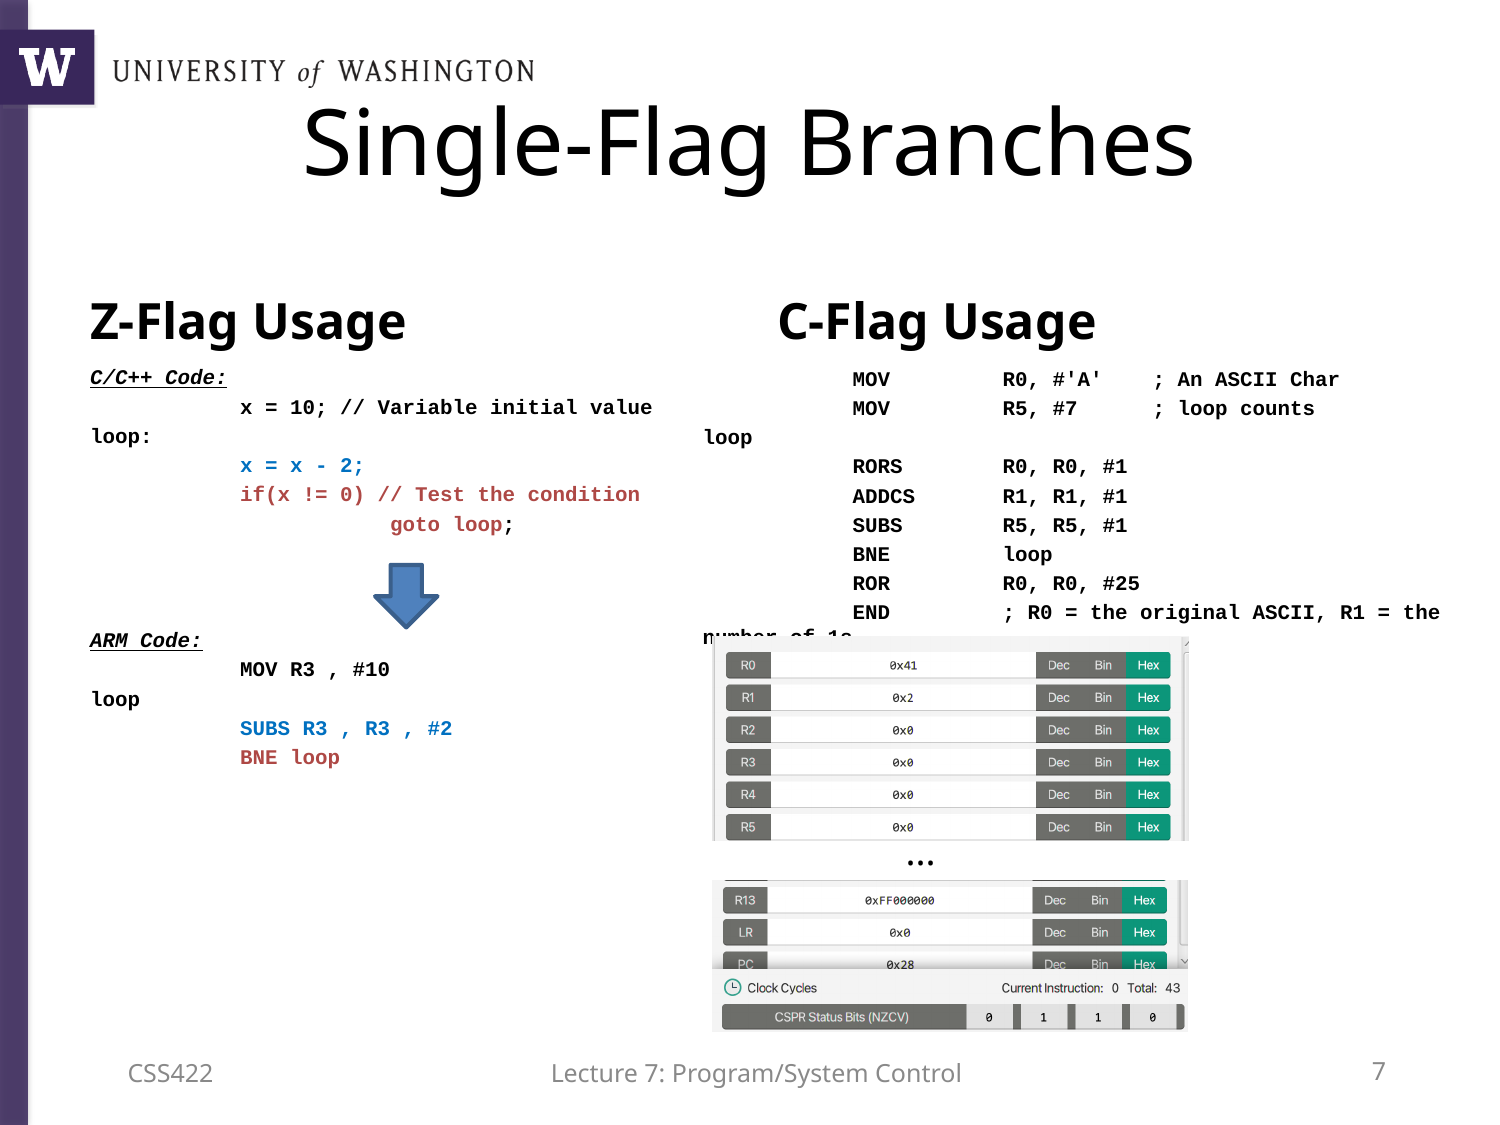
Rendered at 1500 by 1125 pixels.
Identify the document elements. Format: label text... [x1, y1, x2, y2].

title Single-Flag Branches [75, 45, 1425, 233]
slide_number 6 [1051, 1042, 1402, 1103]
picture [712, 879, 1188, 1032]
picture [712, 636, 1189, 841]
text_box ... [890, 848, 951, 878]
text_box [373, 562, 440, 630]
list C/C++ Code: x = 10; // Variable initial value loop: x = x - 2; if(x != 0) // Test the condition goto loop; ARM Code: MOV R3 , #10 loop SUBS R3 , R3 , #2 BNE loop [75, 356, 738, 763]
slide_number CSS422 [112, 1042, 463, 1103]
footer Lecture 7: Program/System Control [519, 1042, 995, 1103]
list Z-Flag Usage [75, 251, 738, 356]
picture [19, 48, 75, 86]
list C-Flag Usage [761, 251, 1425, 357]
list MOV R0, #'A' ; An ASCII Char MOV R5, #7 ; loop counts loop RORS R0, R0, #1 ADDCS R1, R1, #1 SUBS R5, R5, #1 BNE loop ROR R0, R0, #25 END ; R0 = the original ASCII, R1 = the number of 1s [687, 357, 1488, 639]
